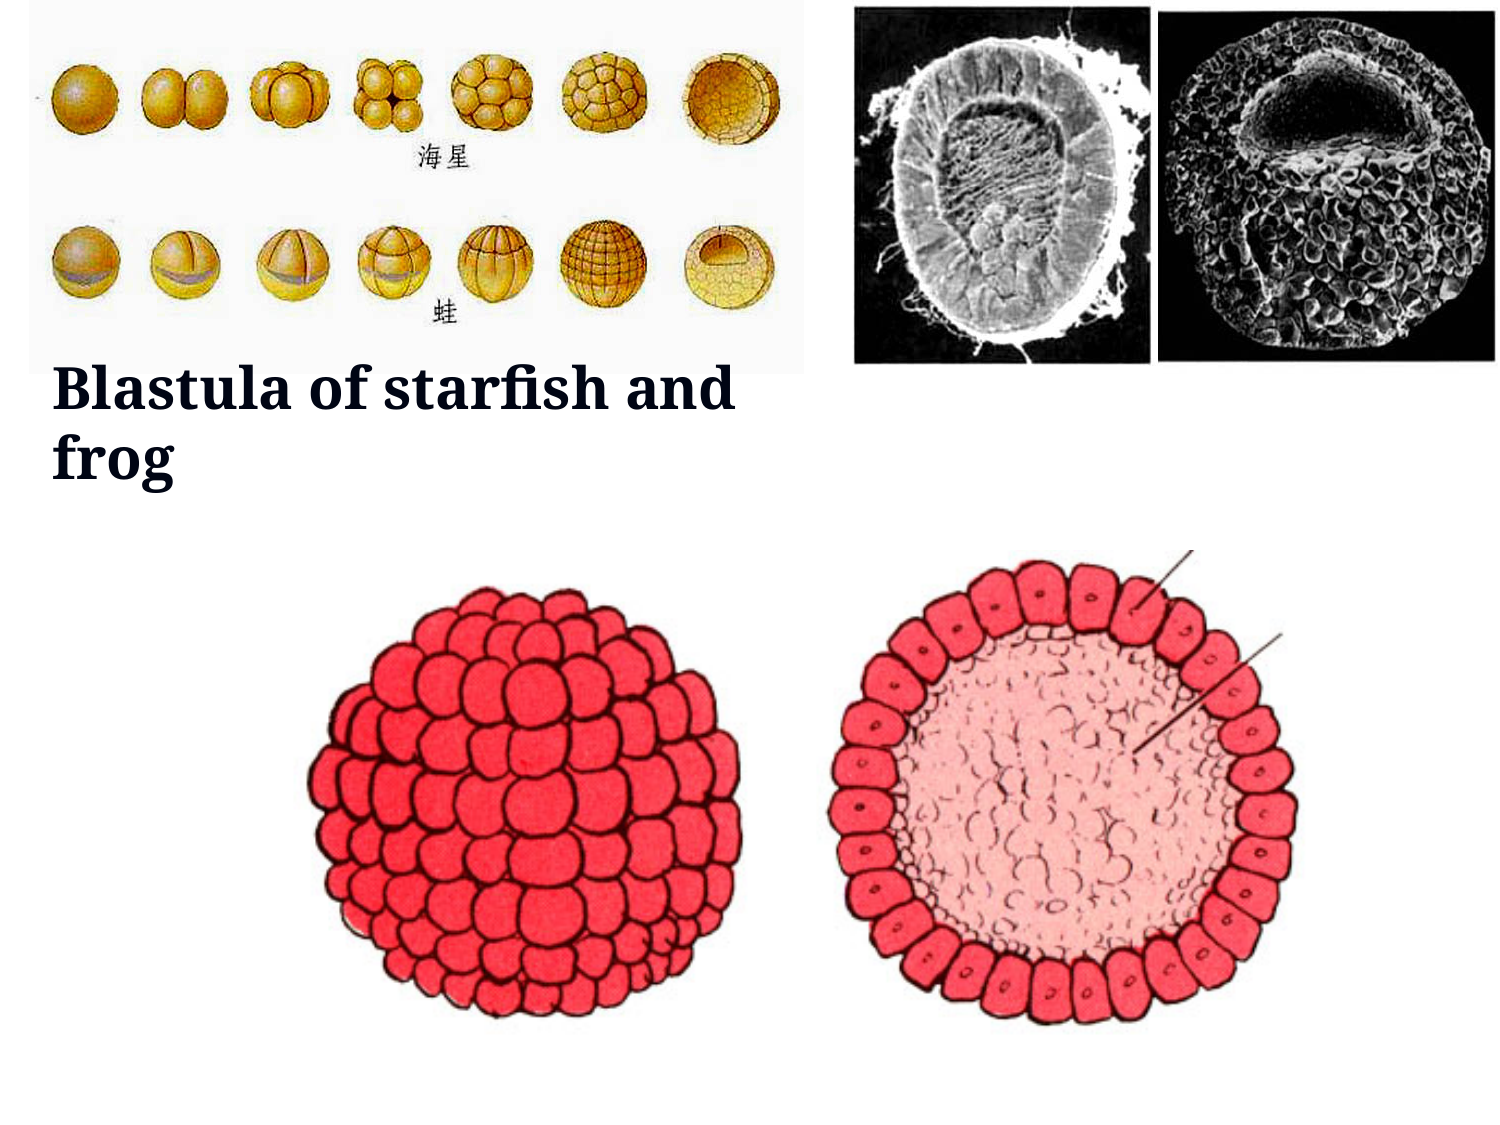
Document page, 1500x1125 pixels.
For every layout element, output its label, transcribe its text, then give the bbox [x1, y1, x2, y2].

picture [844, 0, 1500, 375]
picture [29, 0, 804, 375]
text_box Blastula of starfish and frog [37, 343, 838, 499]
picture [277, 550, 1388, 1050]
